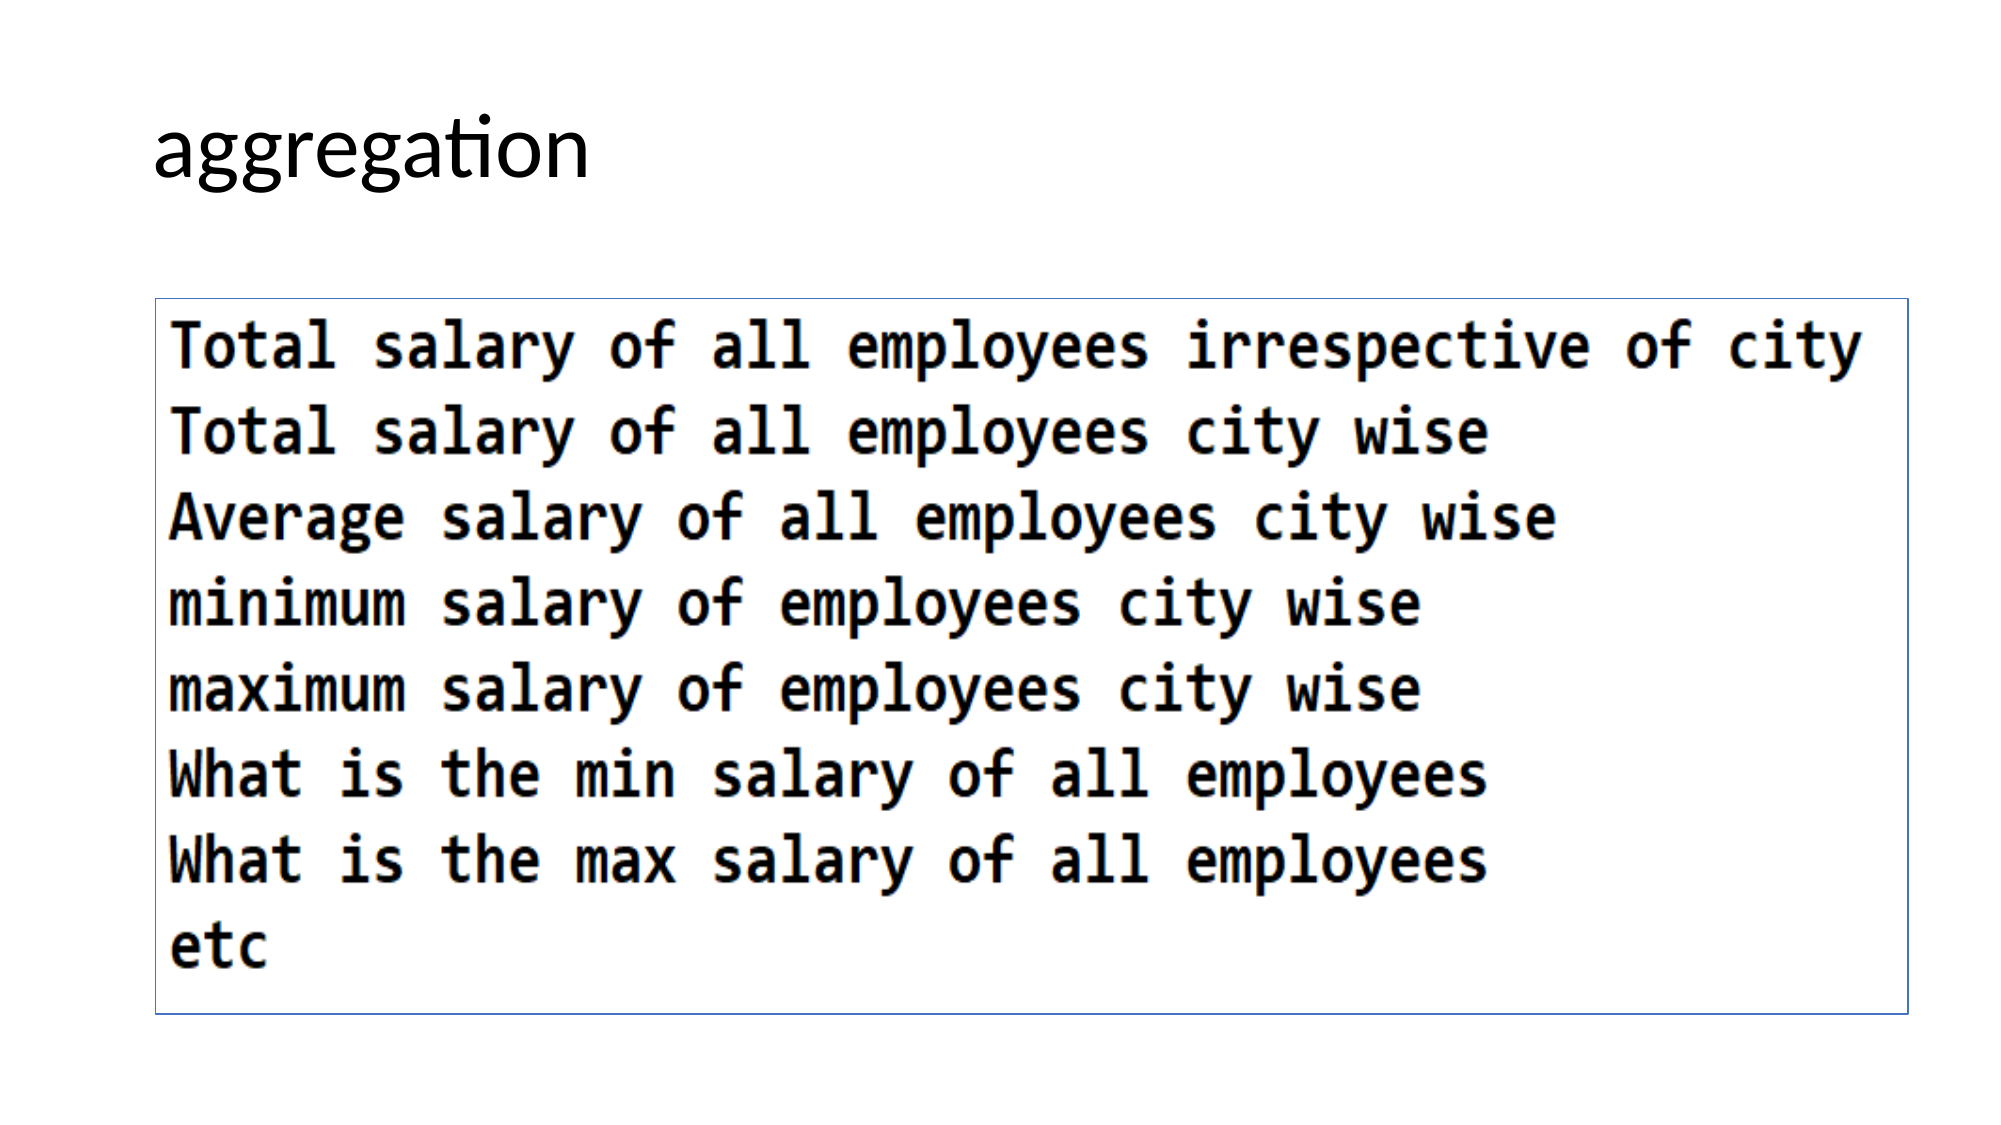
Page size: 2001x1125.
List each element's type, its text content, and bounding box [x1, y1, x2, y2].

title aggregation [137, 59, 1863, 236]
picture [156, 299, 1908, 1014]
